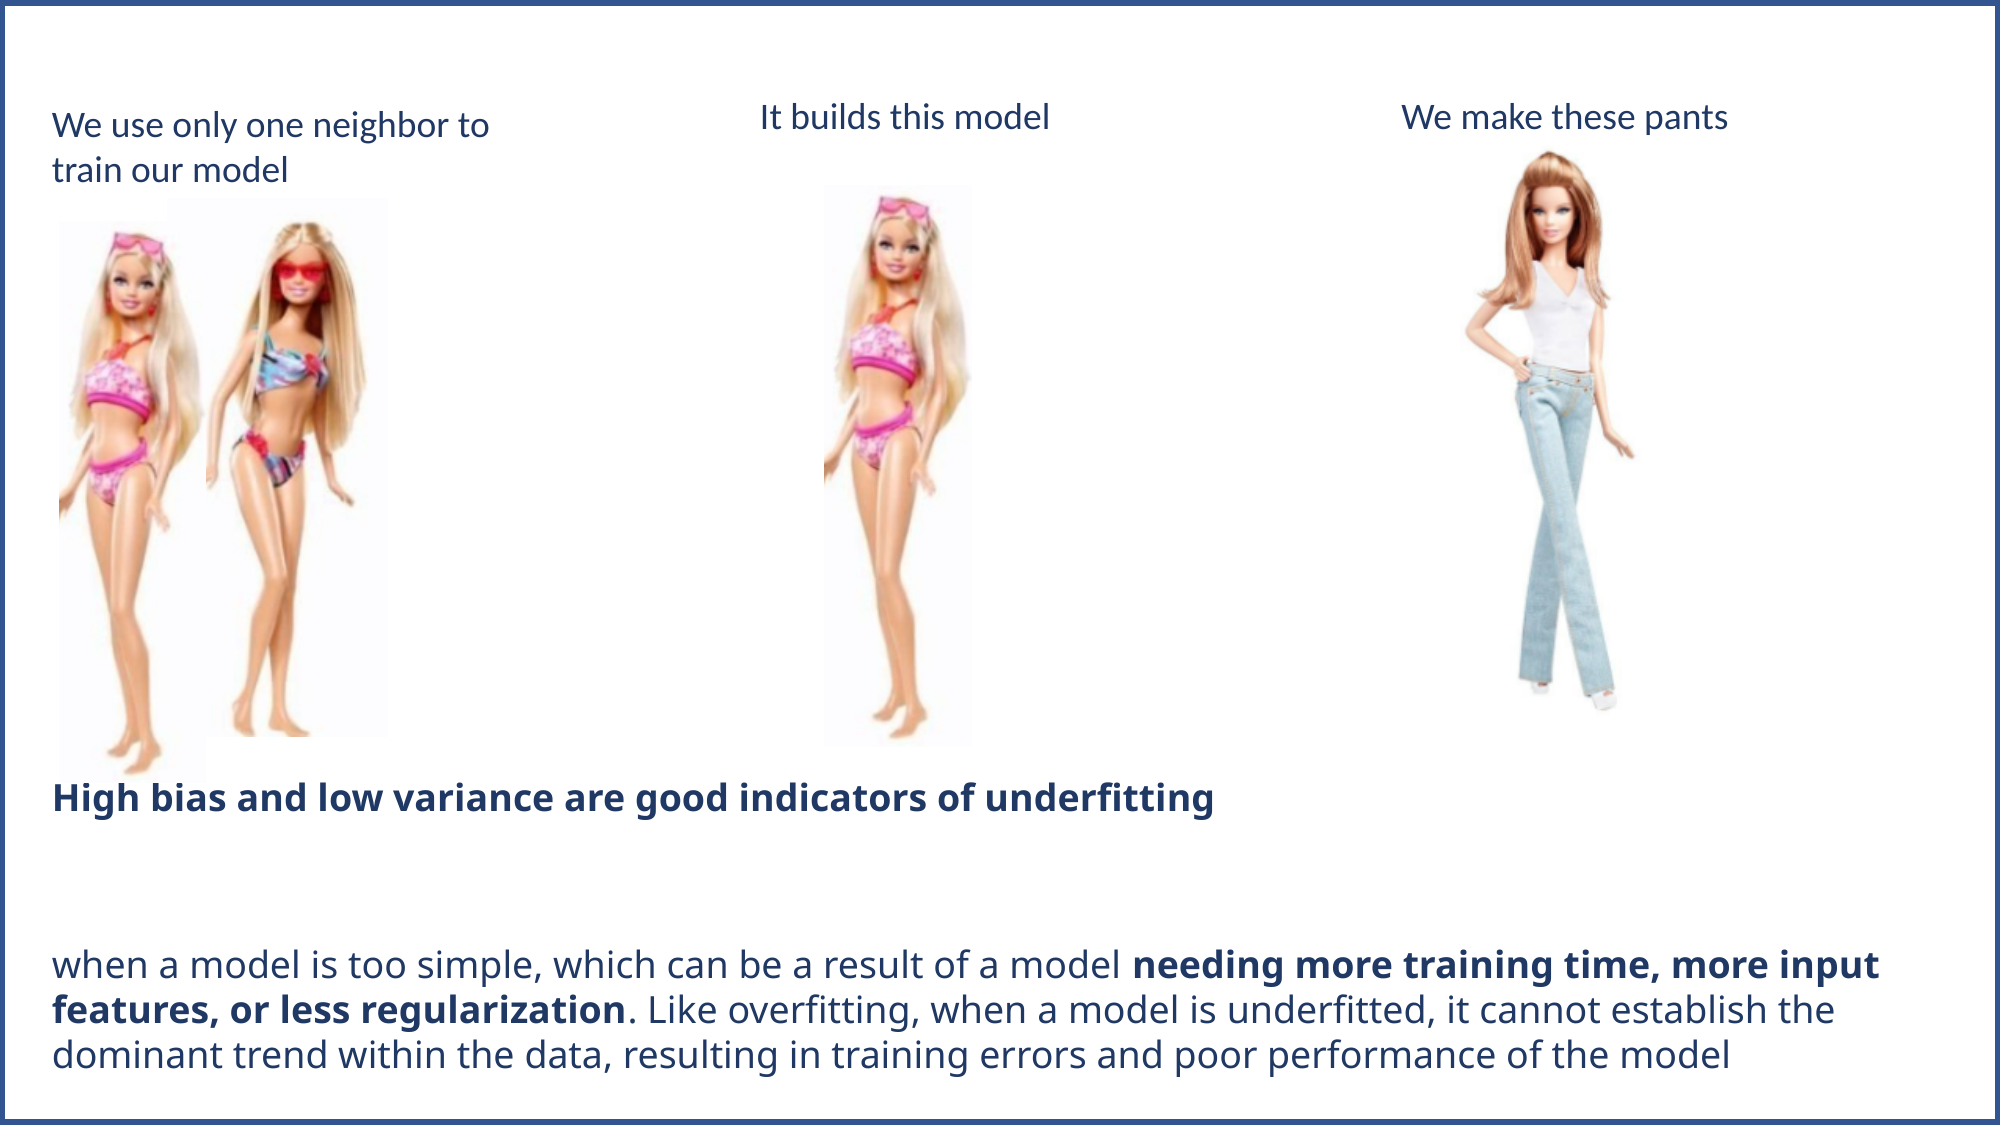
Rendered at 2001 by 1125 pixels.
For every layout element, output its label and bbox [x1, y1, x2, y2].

picture [59, 198, 388, 783]
text_box [0, 0, 2000, 1125]
picture [1459, 145, 1648, 717]
picture [824, 185, 972, 747]
